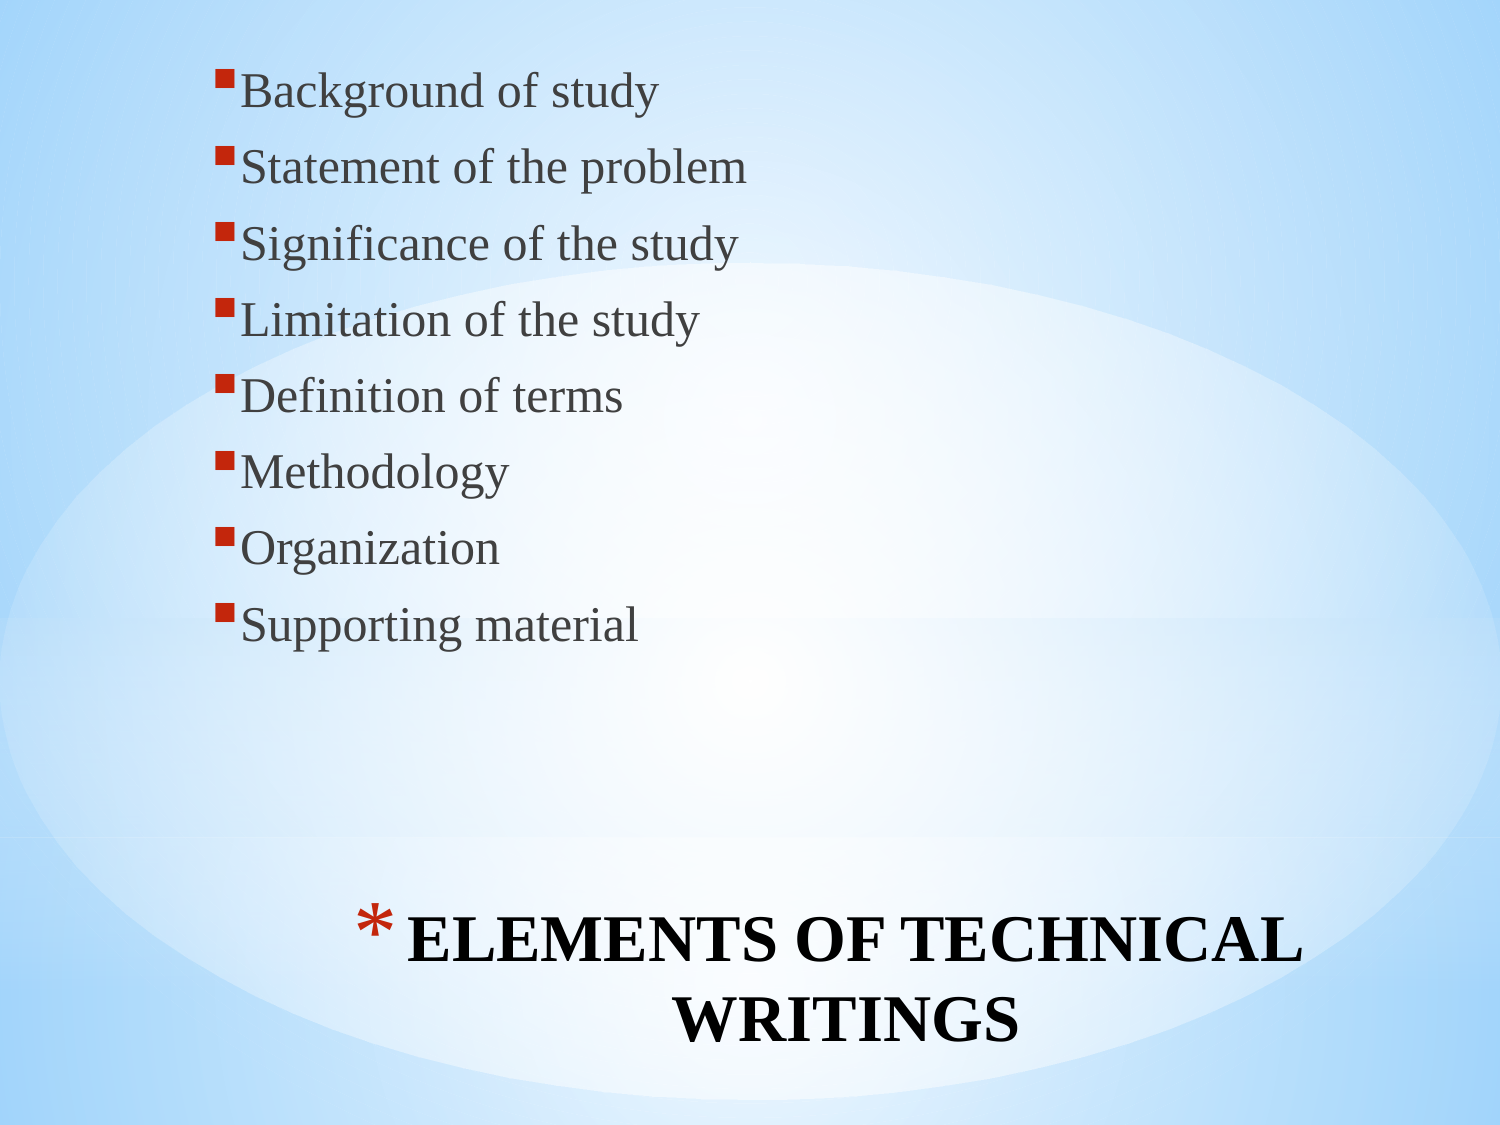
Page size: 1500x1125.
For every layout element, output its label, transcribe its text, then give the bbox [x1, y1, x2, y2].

title ELEMENTS OF TECHNICAL WRITINGS [294, 887, 1363, 1063]
list Background of study Statement of the problem Significance of the study Limitation of the study Definition of terms Methodology Organization Supporting material [187, 50, 1238, 863]
